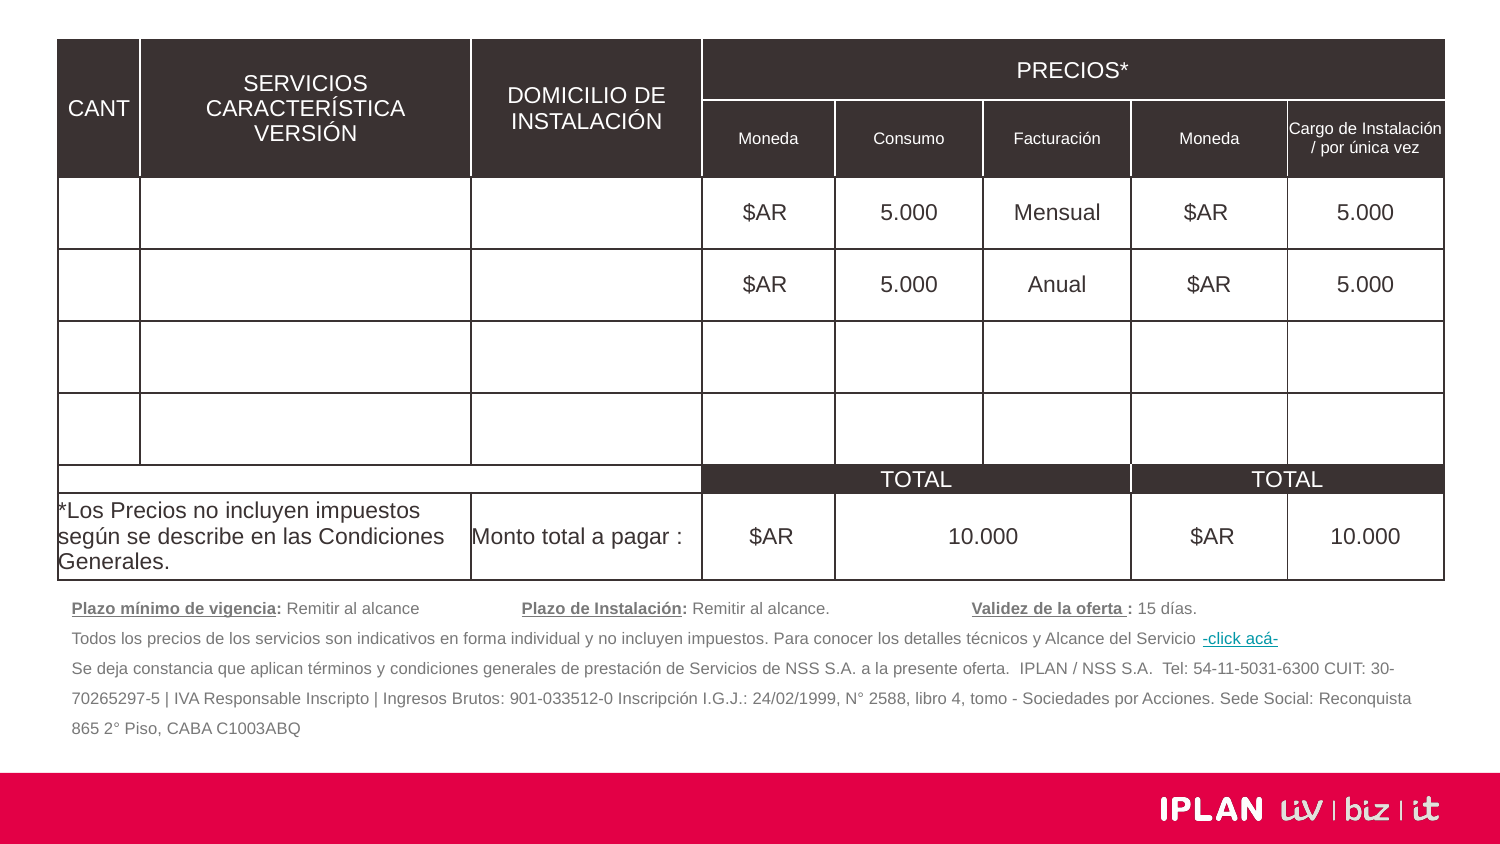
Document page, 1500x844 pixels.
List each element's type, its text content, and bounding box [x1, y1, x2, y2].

table_cell 10.000 [836, 494, 1130, 579]
table_cell TOTAL [703, 466, 1130, 492]
table_cell [141, 178, 470, 248]
table_cell [59, 178, 139, 248]
table_cell [836, 322, 982, 392]
table_cell [703, 322, 834, 392]
table_cell Consumo [836, 101, 982, 176]
table_cell [141, 322, 470, 392]
table_cell Monto total a pagar : [472, 494, 701, 579]
table_cell [1132, 394, 1287, 464]
table_cell Moneda [703, 101, 834, 176]
table_cell Anual [984, 250, 1130, 320]
table_cell Moneda [1132, 101, 1287, 176]
table_cell $AR [1132, 178, 1287, 248]
table_cell $AR [703, 178, 834, 248]
table_cell [59, 250, 139, 320]
table_cell *Los Precios no incluyen impuestos según se describe en las Condiciones Generales. [59, 494, 470, 579]
table_cell [1132, 322, 1287, 392]
table_cell [703, 394, 834, 464]
table_cell [59, 466, 701, 492]
table_header CANT [59, 41, 139, 176]
table_cell Facturación [984, 101, 1130, 176]
table_cell Mensual [984, 178, 1130, 248]
text_box Plazo mínimo de vigencia: Remitir al alcance Plazo de Instalación: Remitir al alcance. Validez de la oferta : 15 días. Todos los precios de los servicios son indicativos en forma individual y no incluyen impuestos. Para conocer los detalles técnicos y Alcance del Servicio -click acá- Se deja constancia que aplican términos y condiciones generales de prestación de Servicios de NSS S.A. a la presente oferta. IPLAN / NSS S.A. Tel: 54-11-5031-6300 CUIT: 30-70265297-5 | IVA Responsable Inscripto | Ingresos Brutos: 901-033512-0 Inscripción I.G.J.: 24/02/1999, N° 2588, libro 4, tomo - Sociedades por Acciones. Sede Social: Reconquista 865 2° Piso, CABA C1003ABQ [57, 581, 1444, 752]
table_cell [1288, 394, 1443, 464]
table_cell TOTAL [1132, 466, 1443, 492]
table_cell [1288, 322, 1443, 392]
table_cell [984, 322, 1130, 392]
table_cell [472, 250, 701, 320]
table_cell Cargo de Instalación / por única vez [1288, 101, 1443, 176]
table_header DOMICILIO DE INSTALACIÓN [472, 41, 701, 176]
table_cell [141, 250, 470, 320]
table_cell [472, 178, 701, 248]
table_cell [59, 394, 139, 464]
table_cell 5.000 [836, 178, 982, 248]
table_cell [141, 394, 470, 464]
table_cell $AR [703, 250, 834, 320]
table_cell [984, 394, 1130, 464]
table_cell [472, 322, 701, 392]
table_cell $AR [703, 494, 834, 579]
table_cell [59, 322, 139, 392]
table_cell 10.000 [1288, 494, 1443, 579]
table_cell $AR [1132, 250, 1287, 320]
table_header PRECIOS* [703, 41, 1443, 99]
table_cell [472, 394, 701, 464]
table_cell 5.000 [836, 250, 982, 320]
table_header SERVICIOS CARACTERÍSTICA VERSIÓN [141, 41, 470, 176]
table_cell 5.000 [1288, 178, 1443, 248]
table_cell $AR [1132, 494, 1287, 579]
picture [1161, 796, 1439, 821]
table_cell 5.000 [1288, 250, 1443, 320]
table_cell [836, 394, 982, 464]
